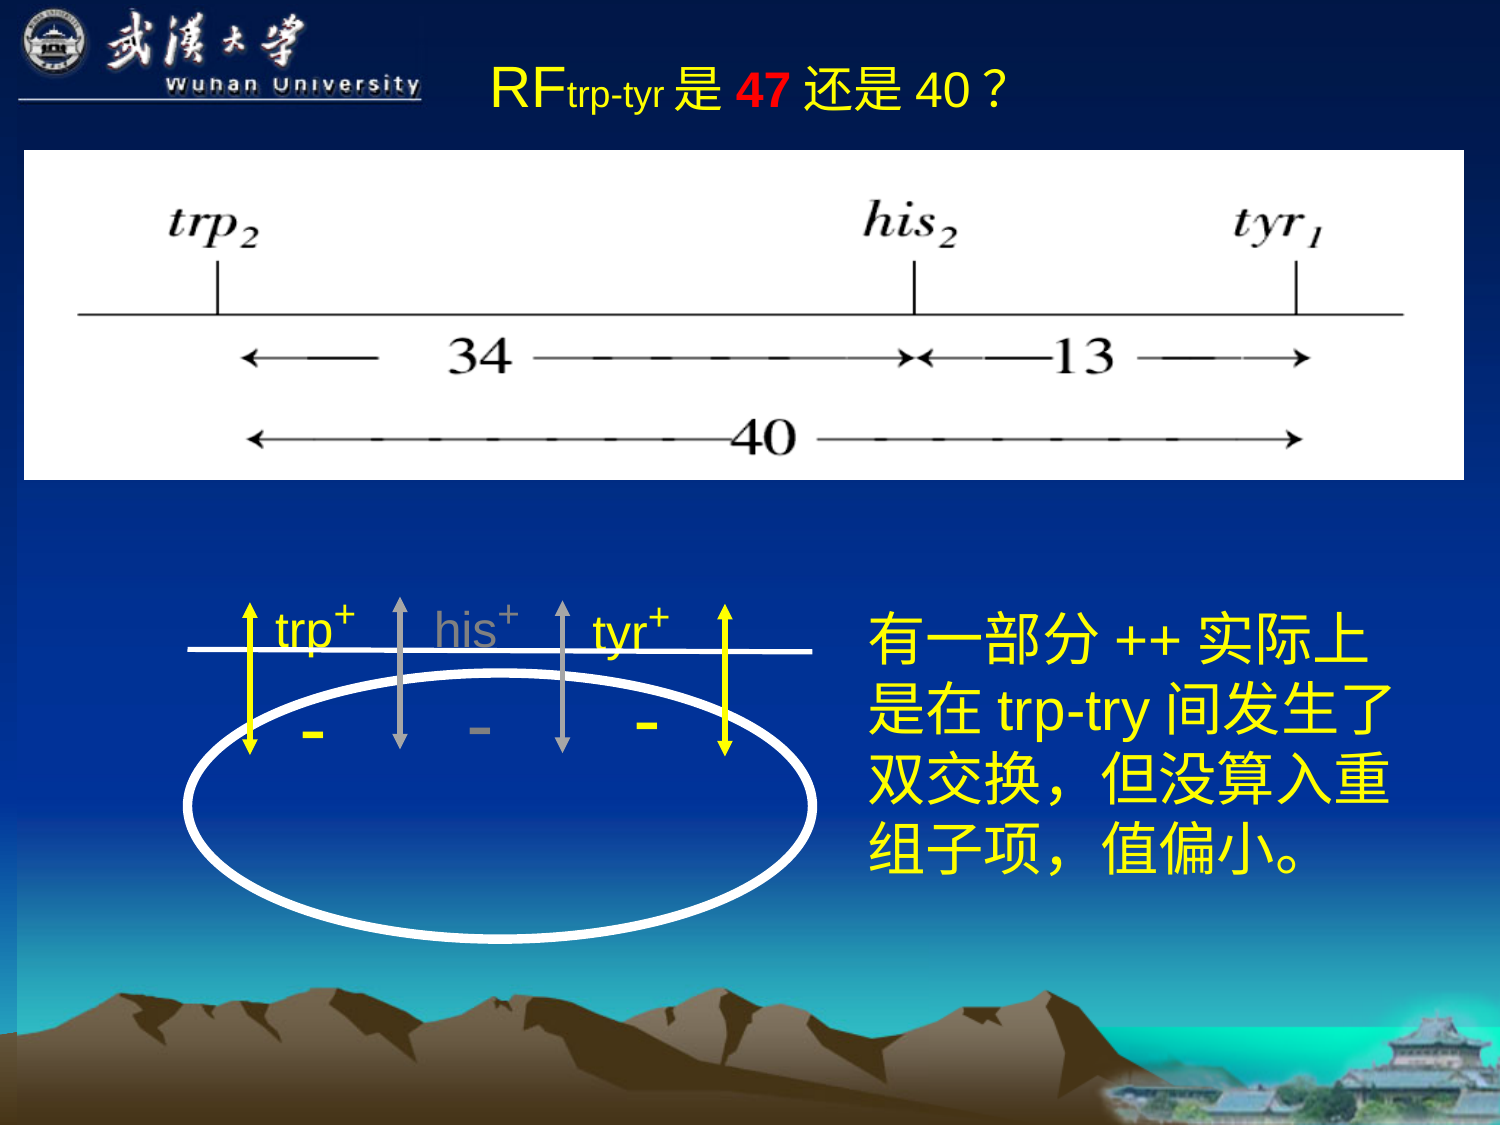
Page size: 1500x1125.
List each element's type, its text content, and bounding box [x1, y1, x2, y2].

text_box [187, 573, 813, 940]
text_box 有一部分++实际上是在trp-try间发生了双交换，但没算入重组子项，值偏小。 [852, 594, 1425, 890]
text_box RFtrp-tyr是47还是40？ [474, 41, 1048, 127]
picture [17, 4, 1500, 1125]
